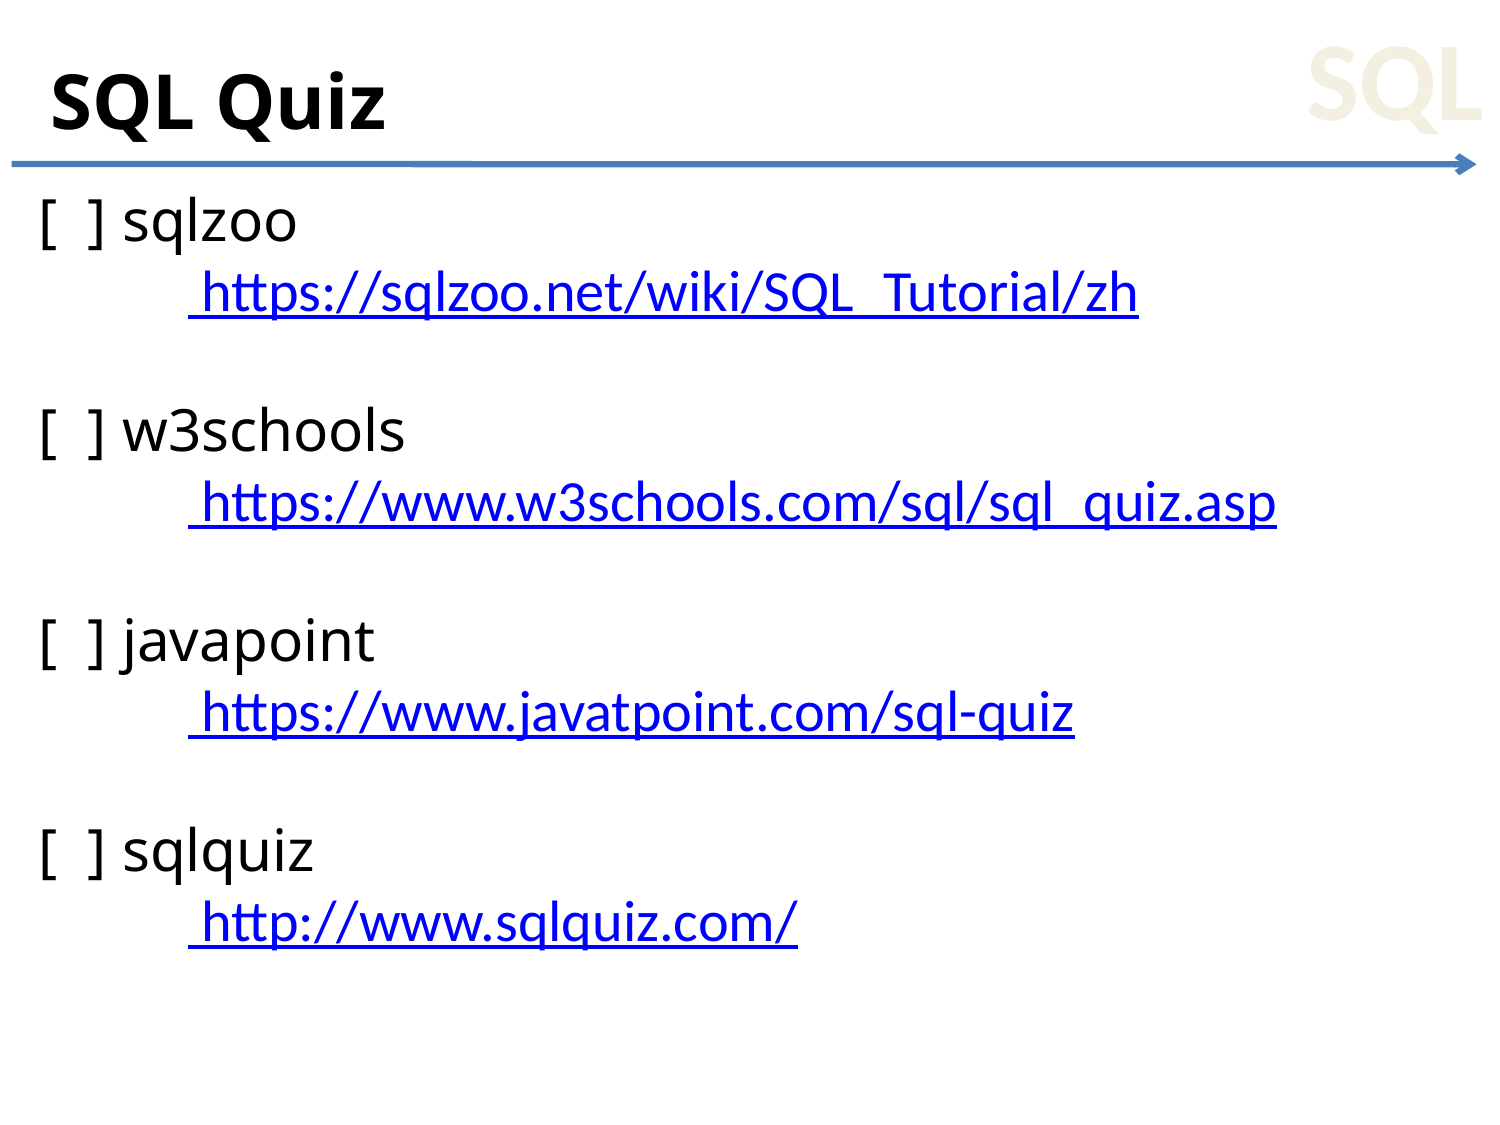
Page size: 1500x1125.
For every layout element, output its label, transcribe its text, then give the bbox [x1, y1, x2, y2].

text_box [ ] sqlzoo https://sqlzoo.net/wiki/SQL_Tutorial/zh [ ] w3schools https://www.w3schools.com/sql/sql_quiz.asp [ ] javapoint https://www.javatpoint.com/sql-quiz [ ] sqlquiz http://www.sqlquiz.com/ [23, 175, 1477, 961]
title SQL Quiz [35, 45, 1442, 153]
